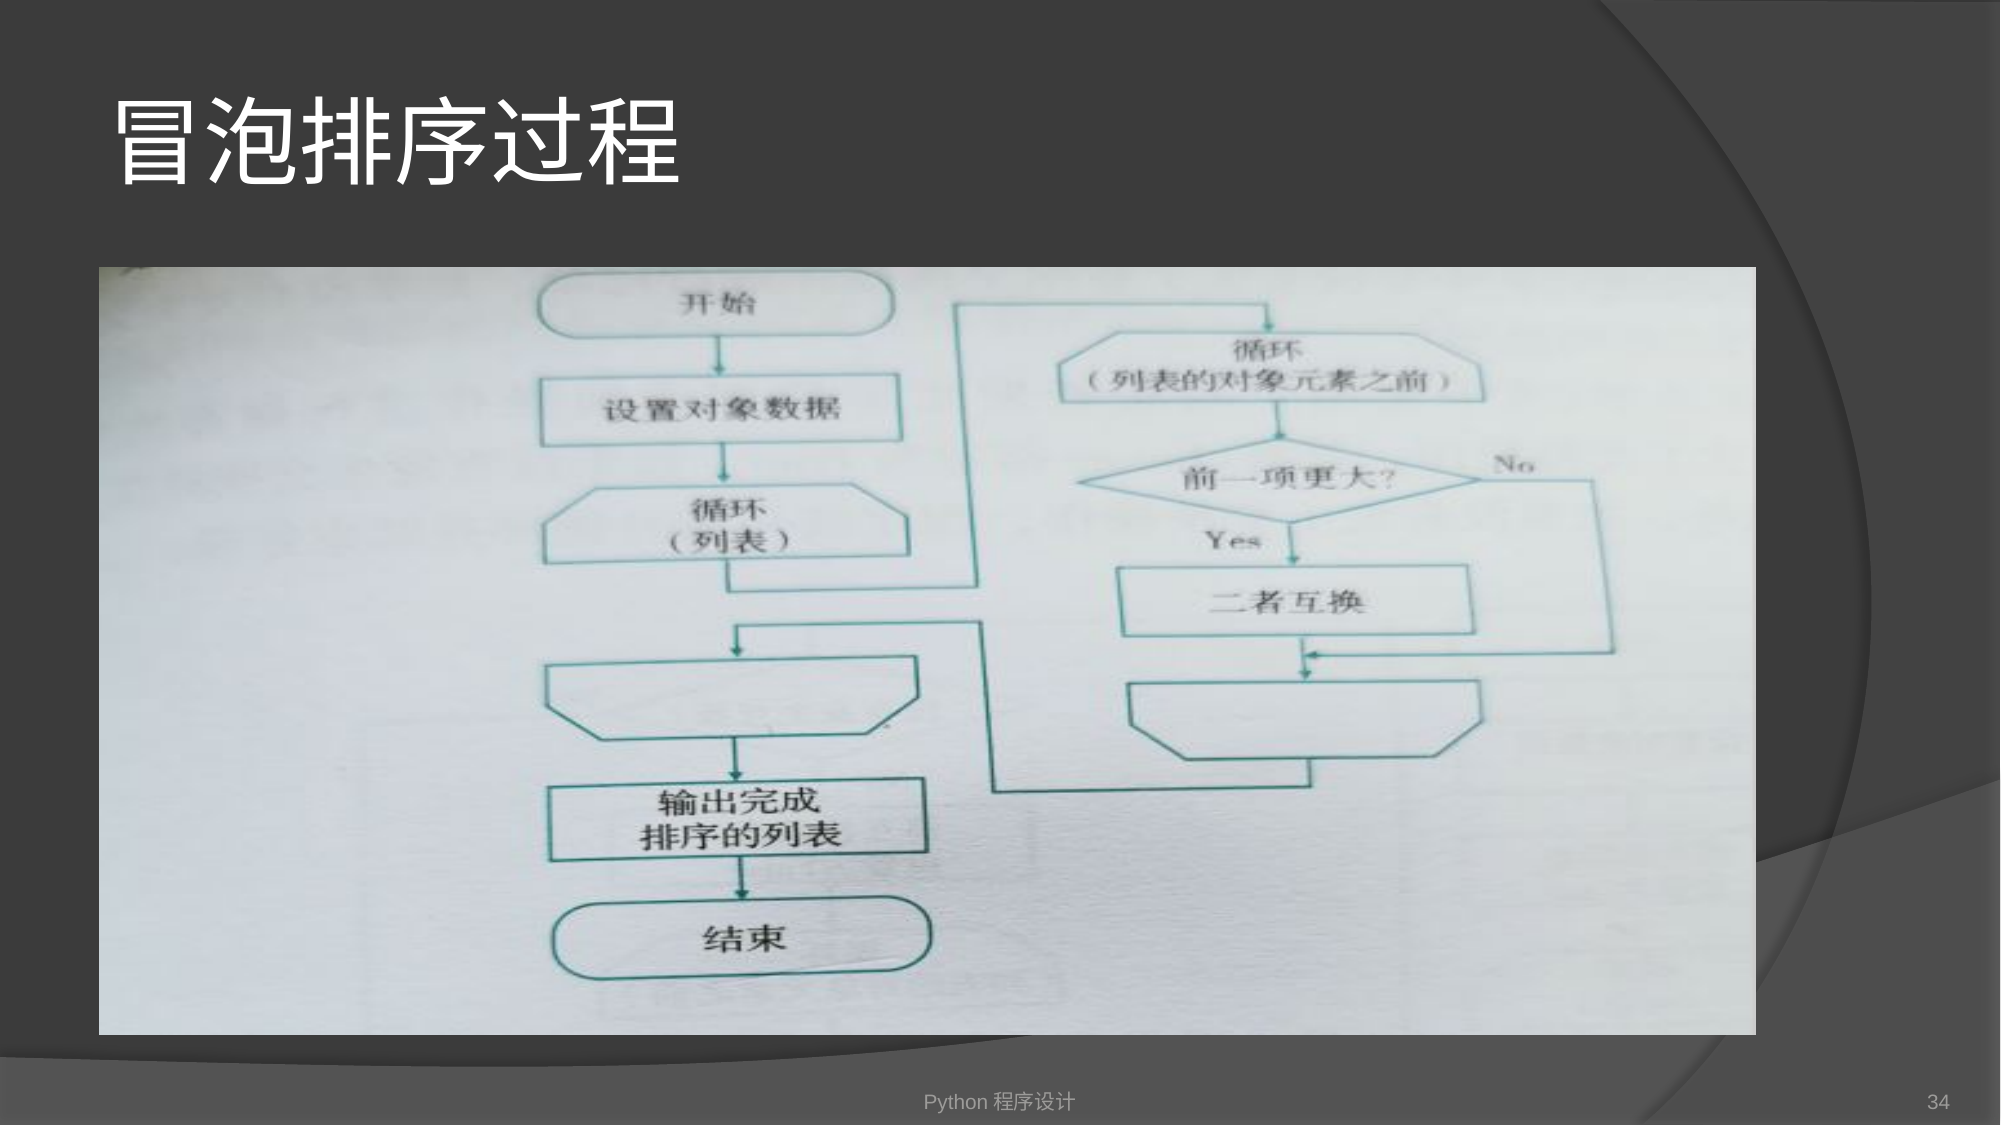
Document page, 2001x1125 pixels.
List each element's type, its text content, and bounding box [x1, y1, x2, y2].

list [99, 266, 1757, 1036]
title 冒泡排序过程 [99, 45, 1734, 233]
slide_number 34 [1783, 1053, 1950, 1114]
footer Python程序设计 [683, 1053, 1317, 1114]
